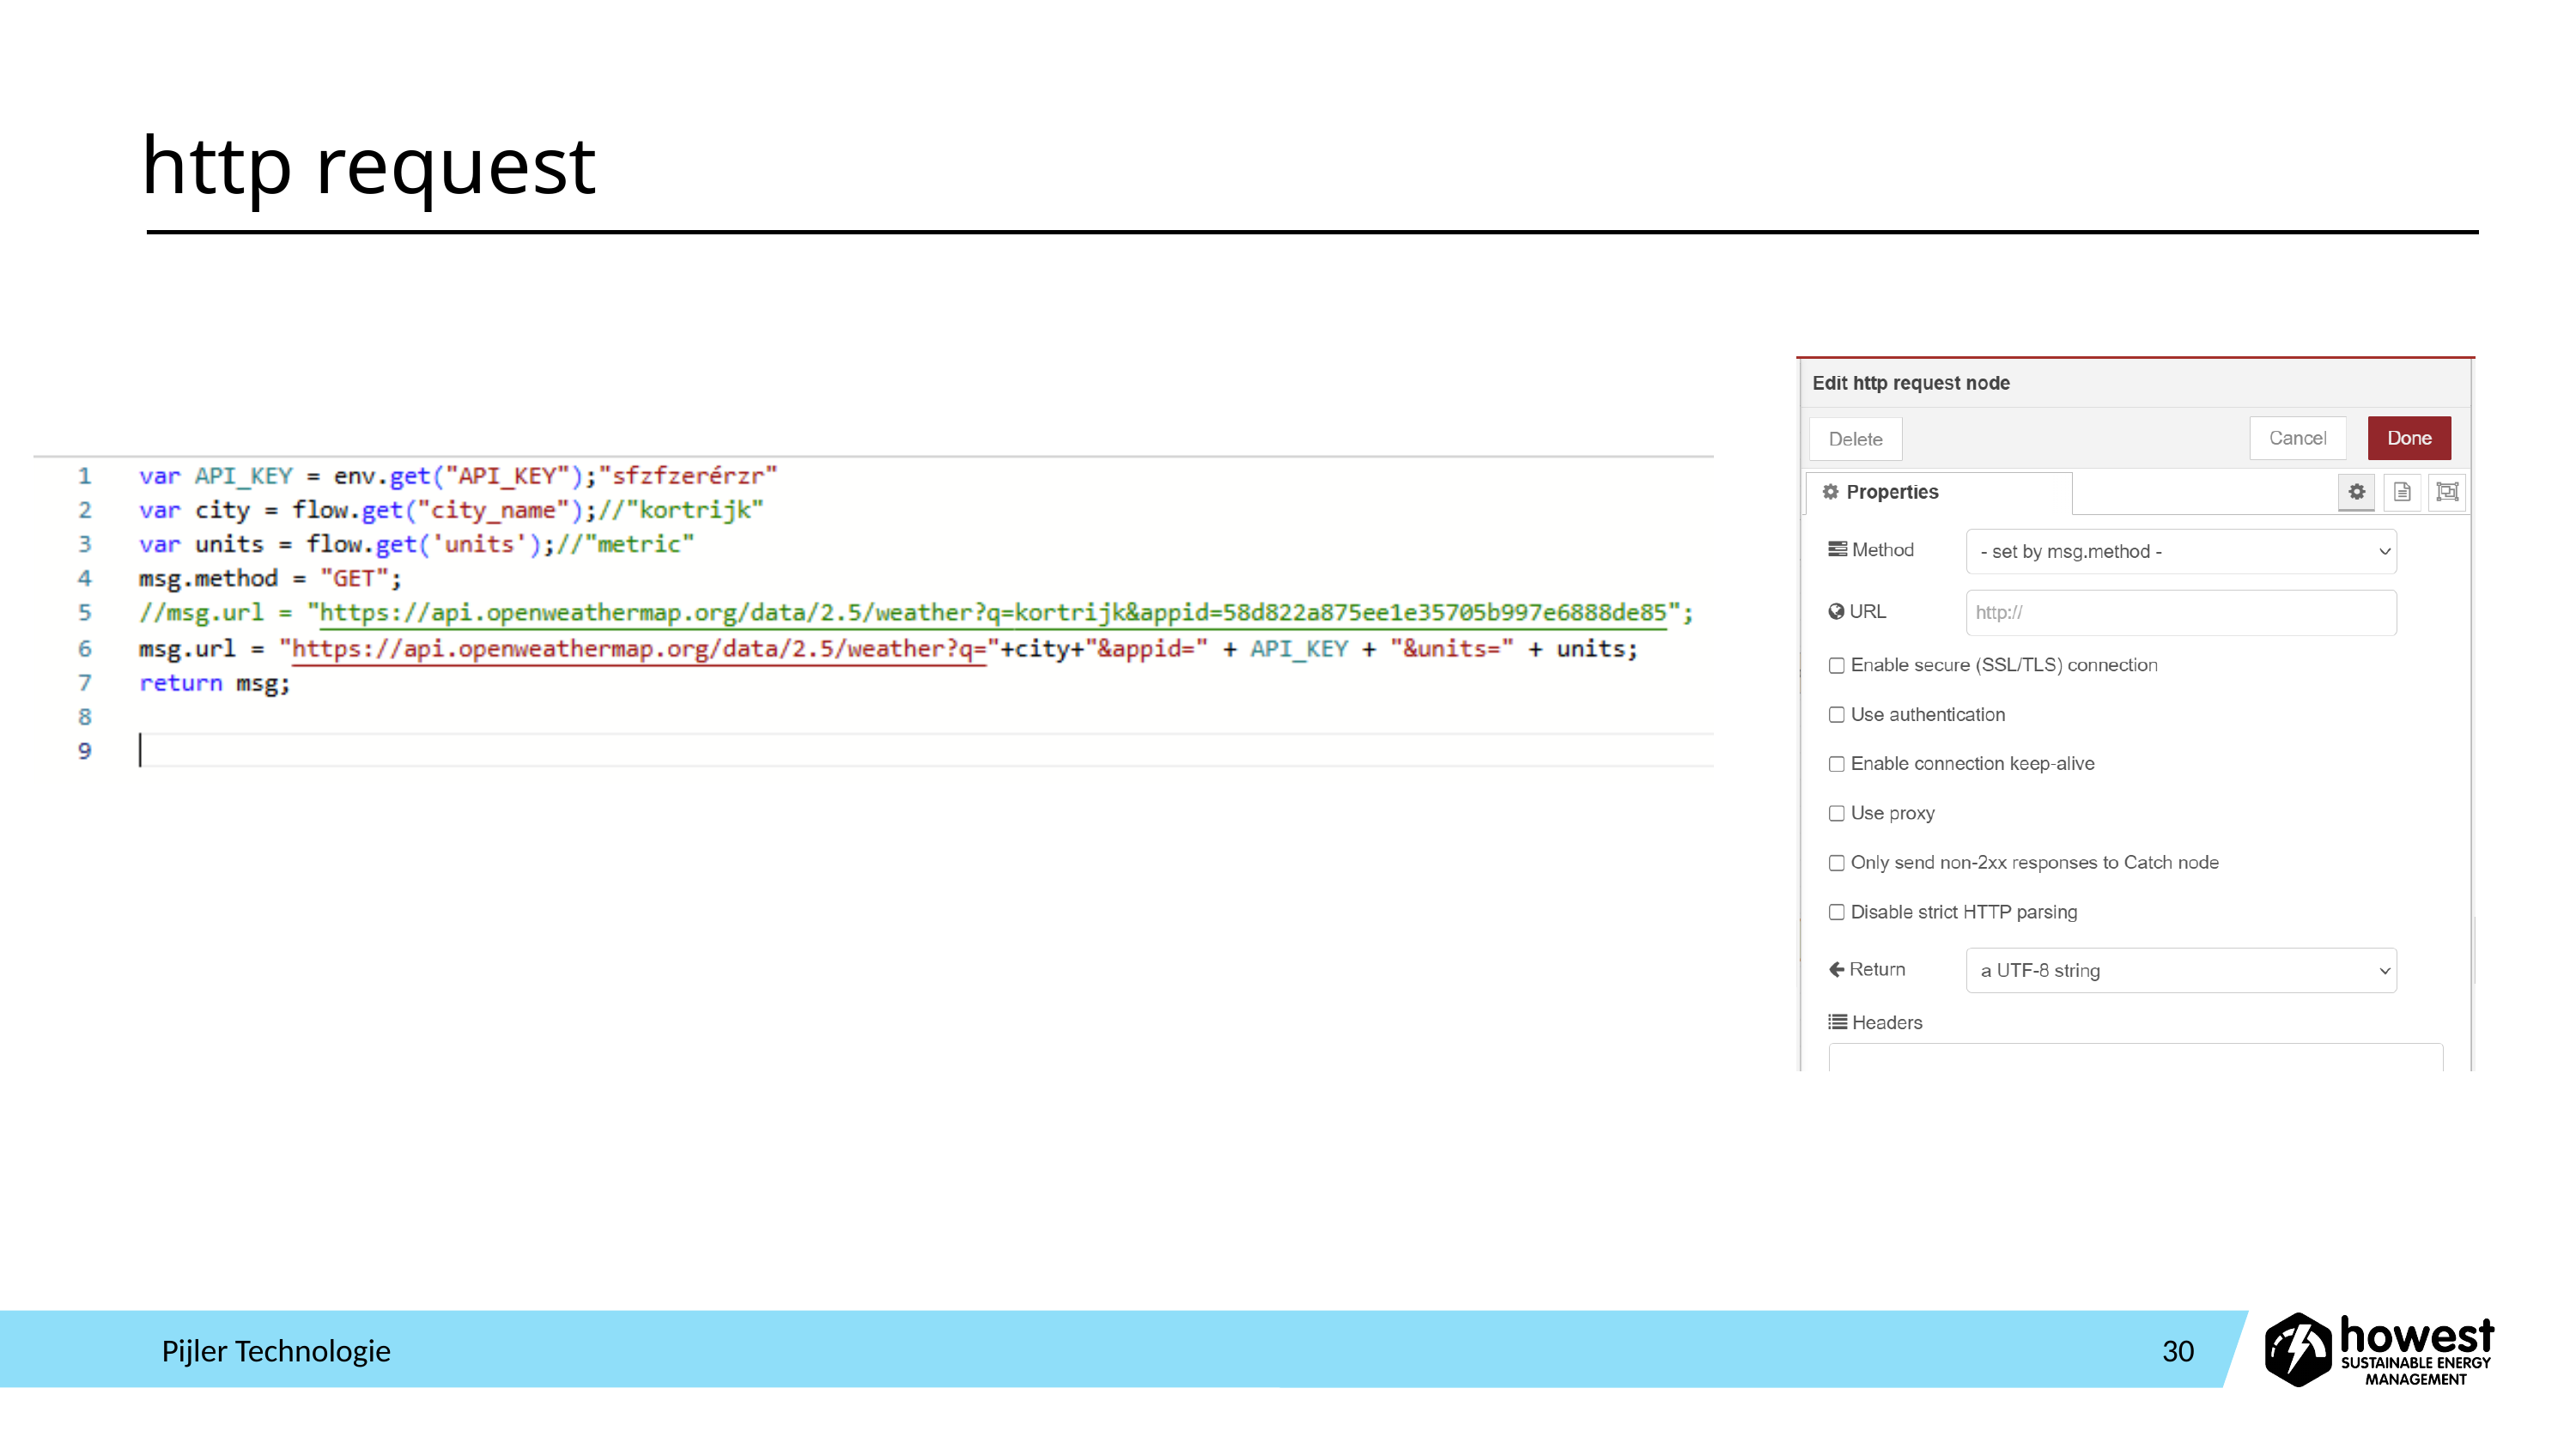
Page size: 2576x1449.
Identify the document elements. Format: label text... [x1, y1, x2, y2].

picture [2265, 1313, 2495, 1387]
picture [1796, 356, 2476, 1071]
slide_number 30 [1676, 1310, 2208, 1388]
slide_number Pijler Technologie [149, 1310, 729, 1388]
title http request [140, 124, 2476, 215]
picture [33, 436, 1714, 784]
